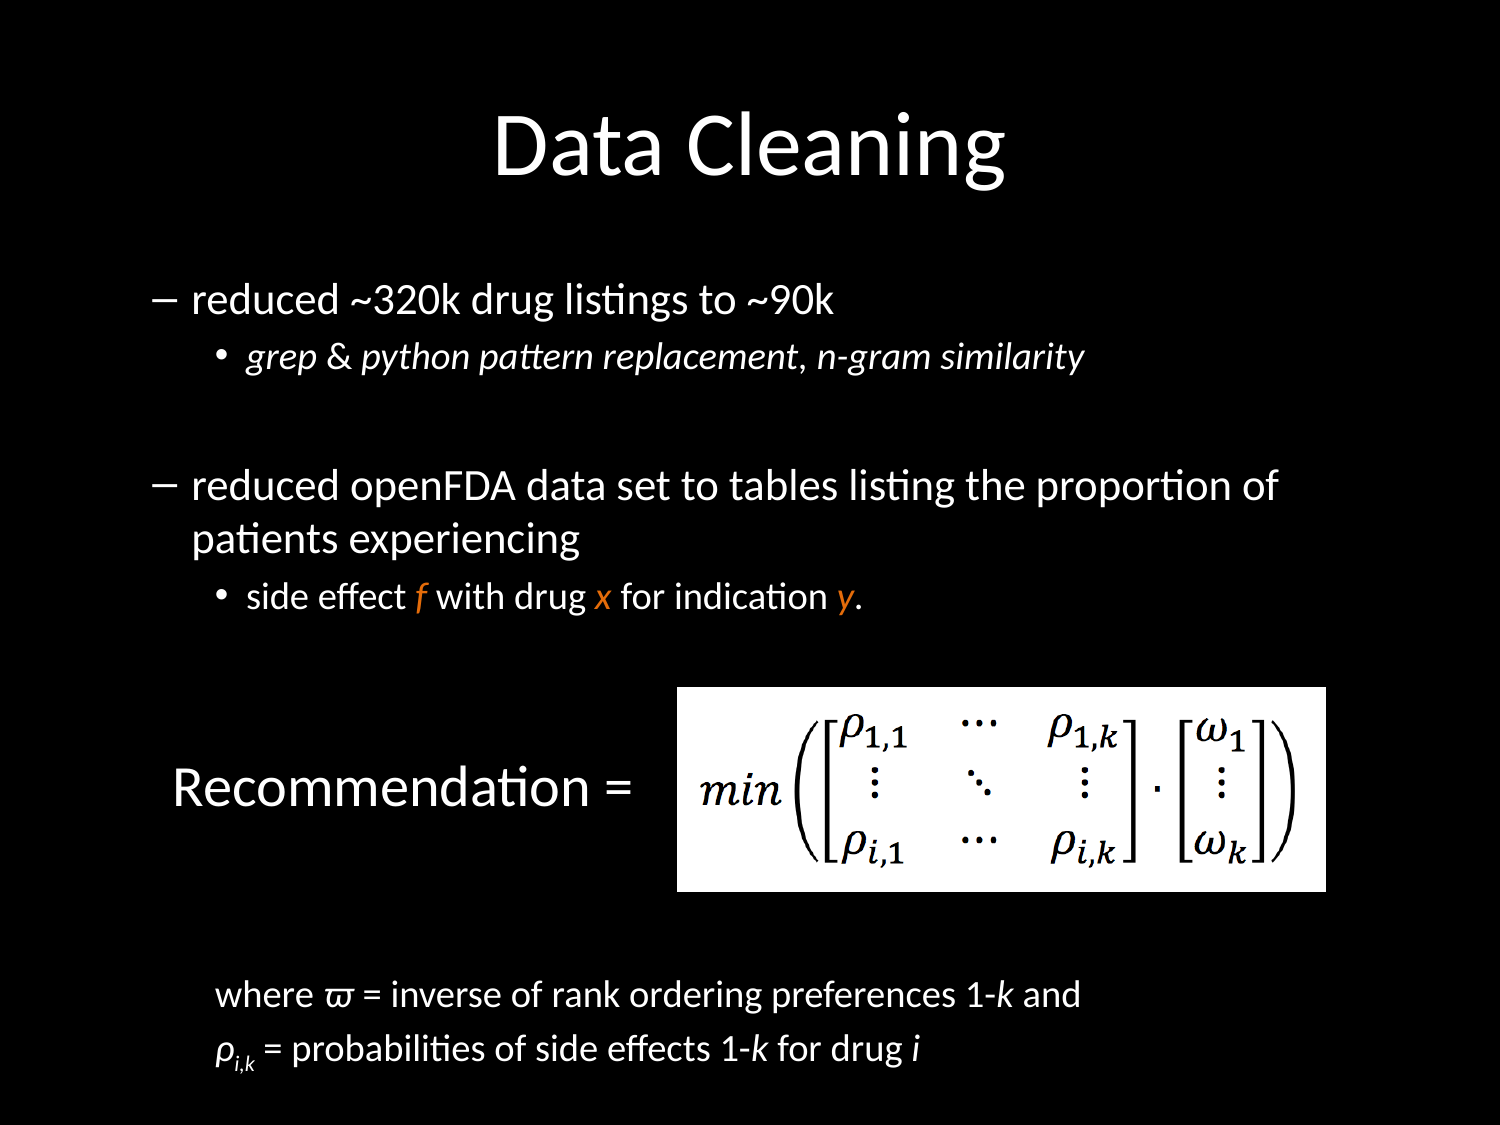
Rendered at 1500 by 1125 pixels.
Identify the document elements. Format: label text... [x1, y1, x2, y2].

title Data Cleaning [75, 45, 1425, 233]
text_box Recommendation = [157, 740, 672, 826]
picture [677, 687, 1327, 892]
list reduced ~320k drug listings to ~90k grep & python pattern replacement, n-gram similarity reduced openFDA data set to tables listing the proportion of patients experiencing side effect f with drug x for indication y. where ϖ = inverse of rank ordering preferences 1-k and ρi,k = probabilities of side effects 1-k for drug i [75, 262, 1425, 1086]
